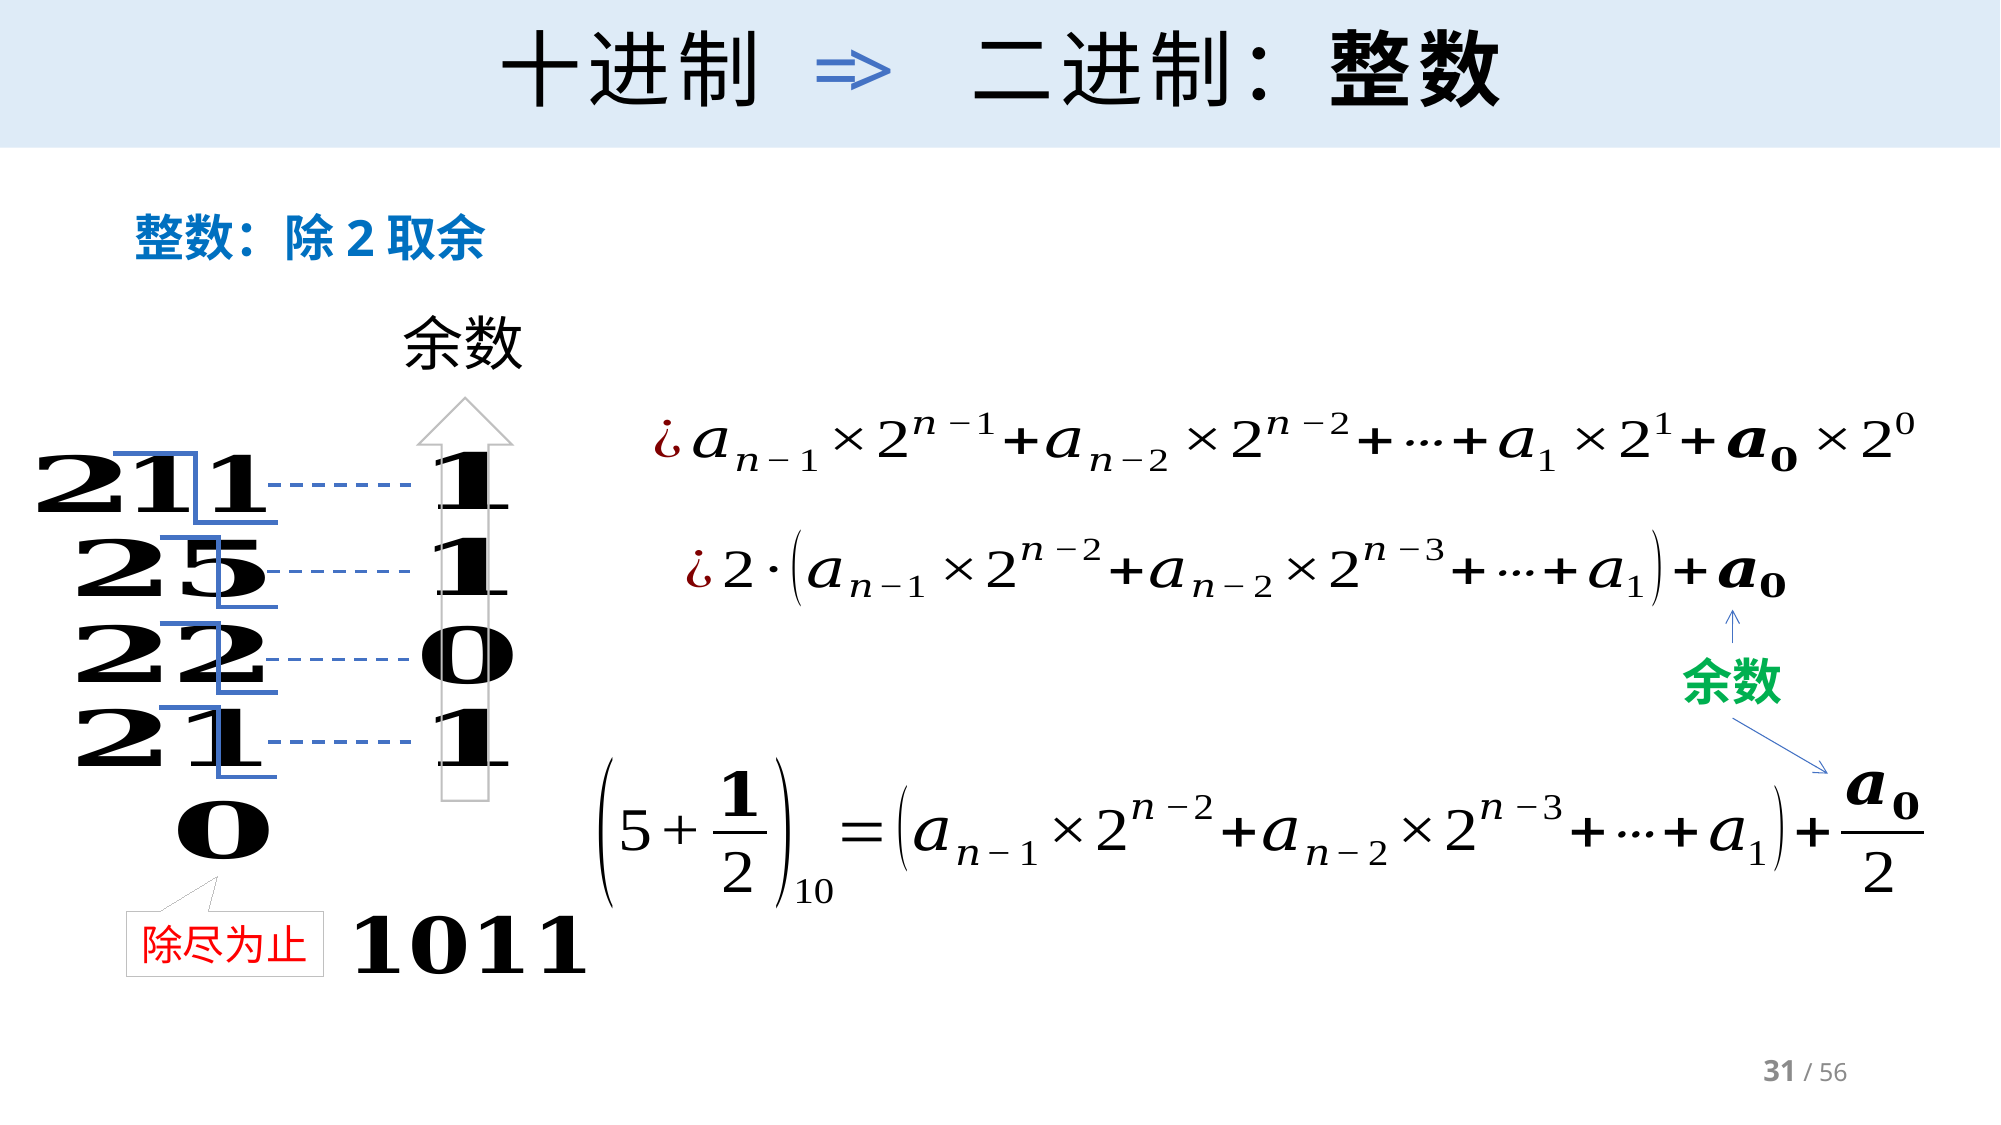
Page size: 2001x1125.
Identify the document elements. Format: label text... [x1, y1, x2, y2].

text_box 余数 [1667, 643, 1798, 719]
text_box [28, 199, 598, 992]
slide_number 31 / 56 [1412, 1042, 1863, 1103]
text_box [1732, 719, 1828, 774]
title 十进制 => 二进制：整数 [0, 0, 2000, 148]
